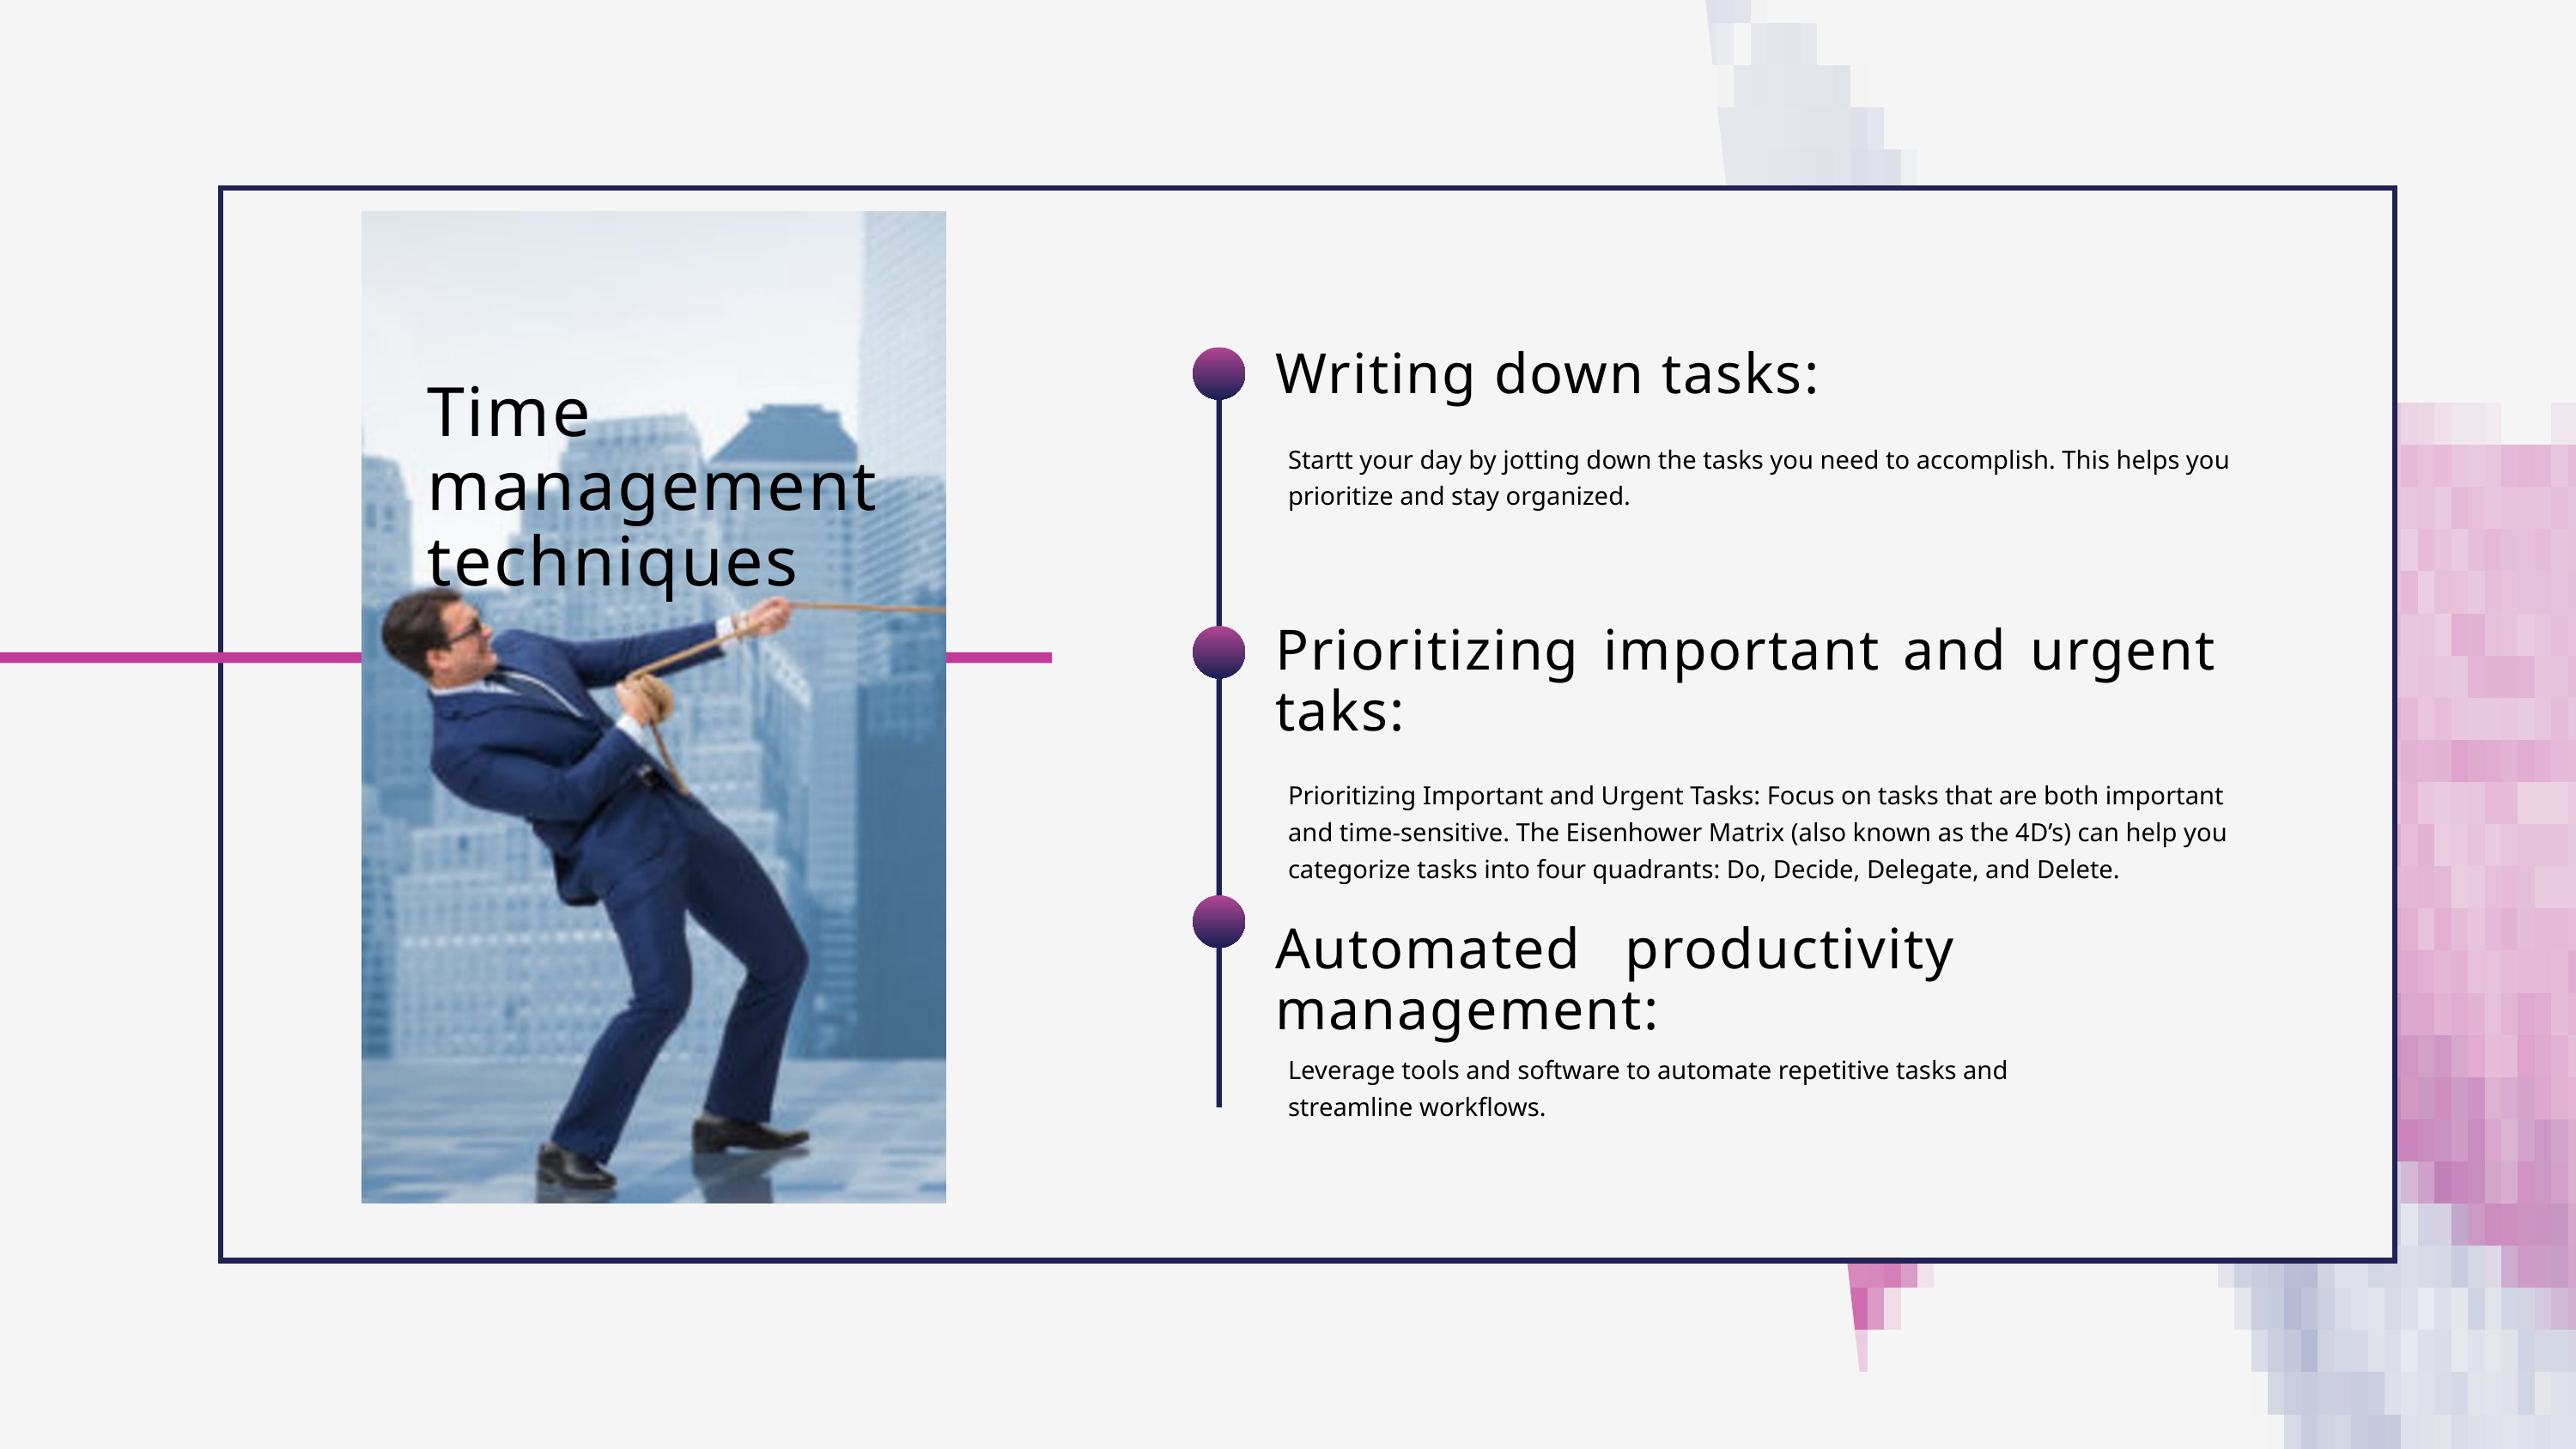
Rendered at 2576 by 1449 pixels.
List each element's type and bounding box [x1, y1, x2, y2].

text_box [1193, 626, 1246, 679]
text_box [1193, 895, 1246, 949]
text_box [1193, 347, 1246, 400]
text_box [220, 187, 2395, 1261]
text_box [1705, 0, 2576, 1449]
